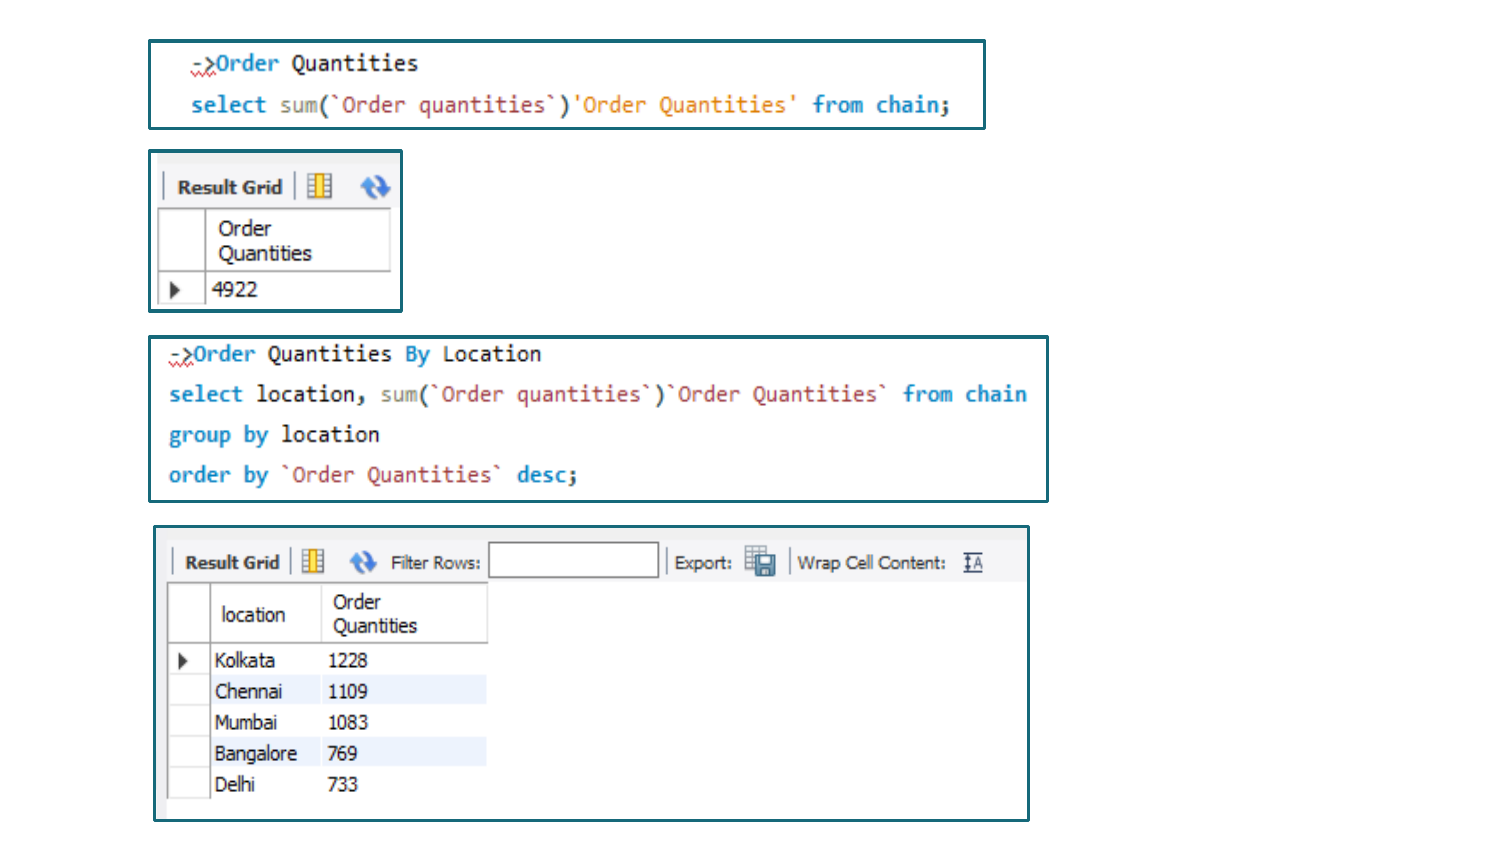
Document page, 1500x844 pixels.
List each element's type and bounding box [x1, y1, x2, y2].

text_box [149, 40, 1052, 132]
text_box [149, 336, 1081, 502]
text_box [154, 526, 1030, 821]
text_box [149, 150, 402, 313]
